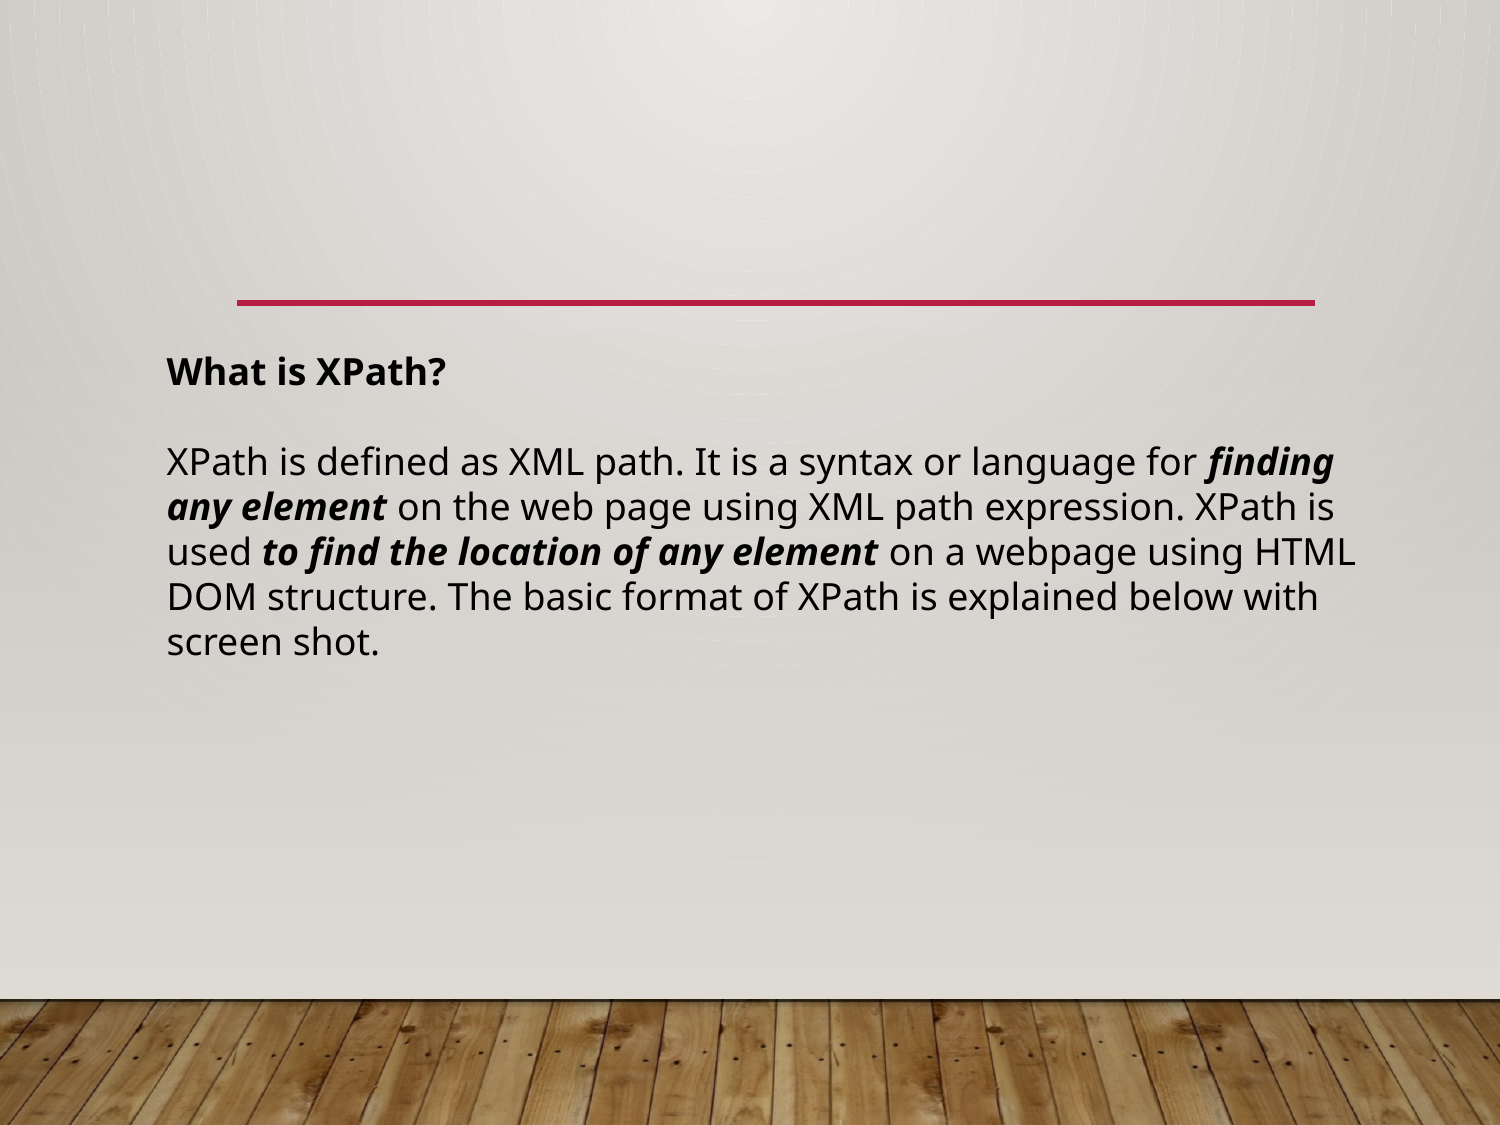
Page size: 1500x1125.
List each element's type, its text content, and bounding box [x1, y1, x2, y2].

text_box What is XPath? XPath is defined as XML path. It is a syntax or language for finding any element on the web page using XML path expression. XPath is used to find the location of any element on a webpage using HTML DOM structure. The basic format of XPath is explained below with screen shot. [151, 340, 1380, 671]
picture [0, 999, 1500, 1125]
